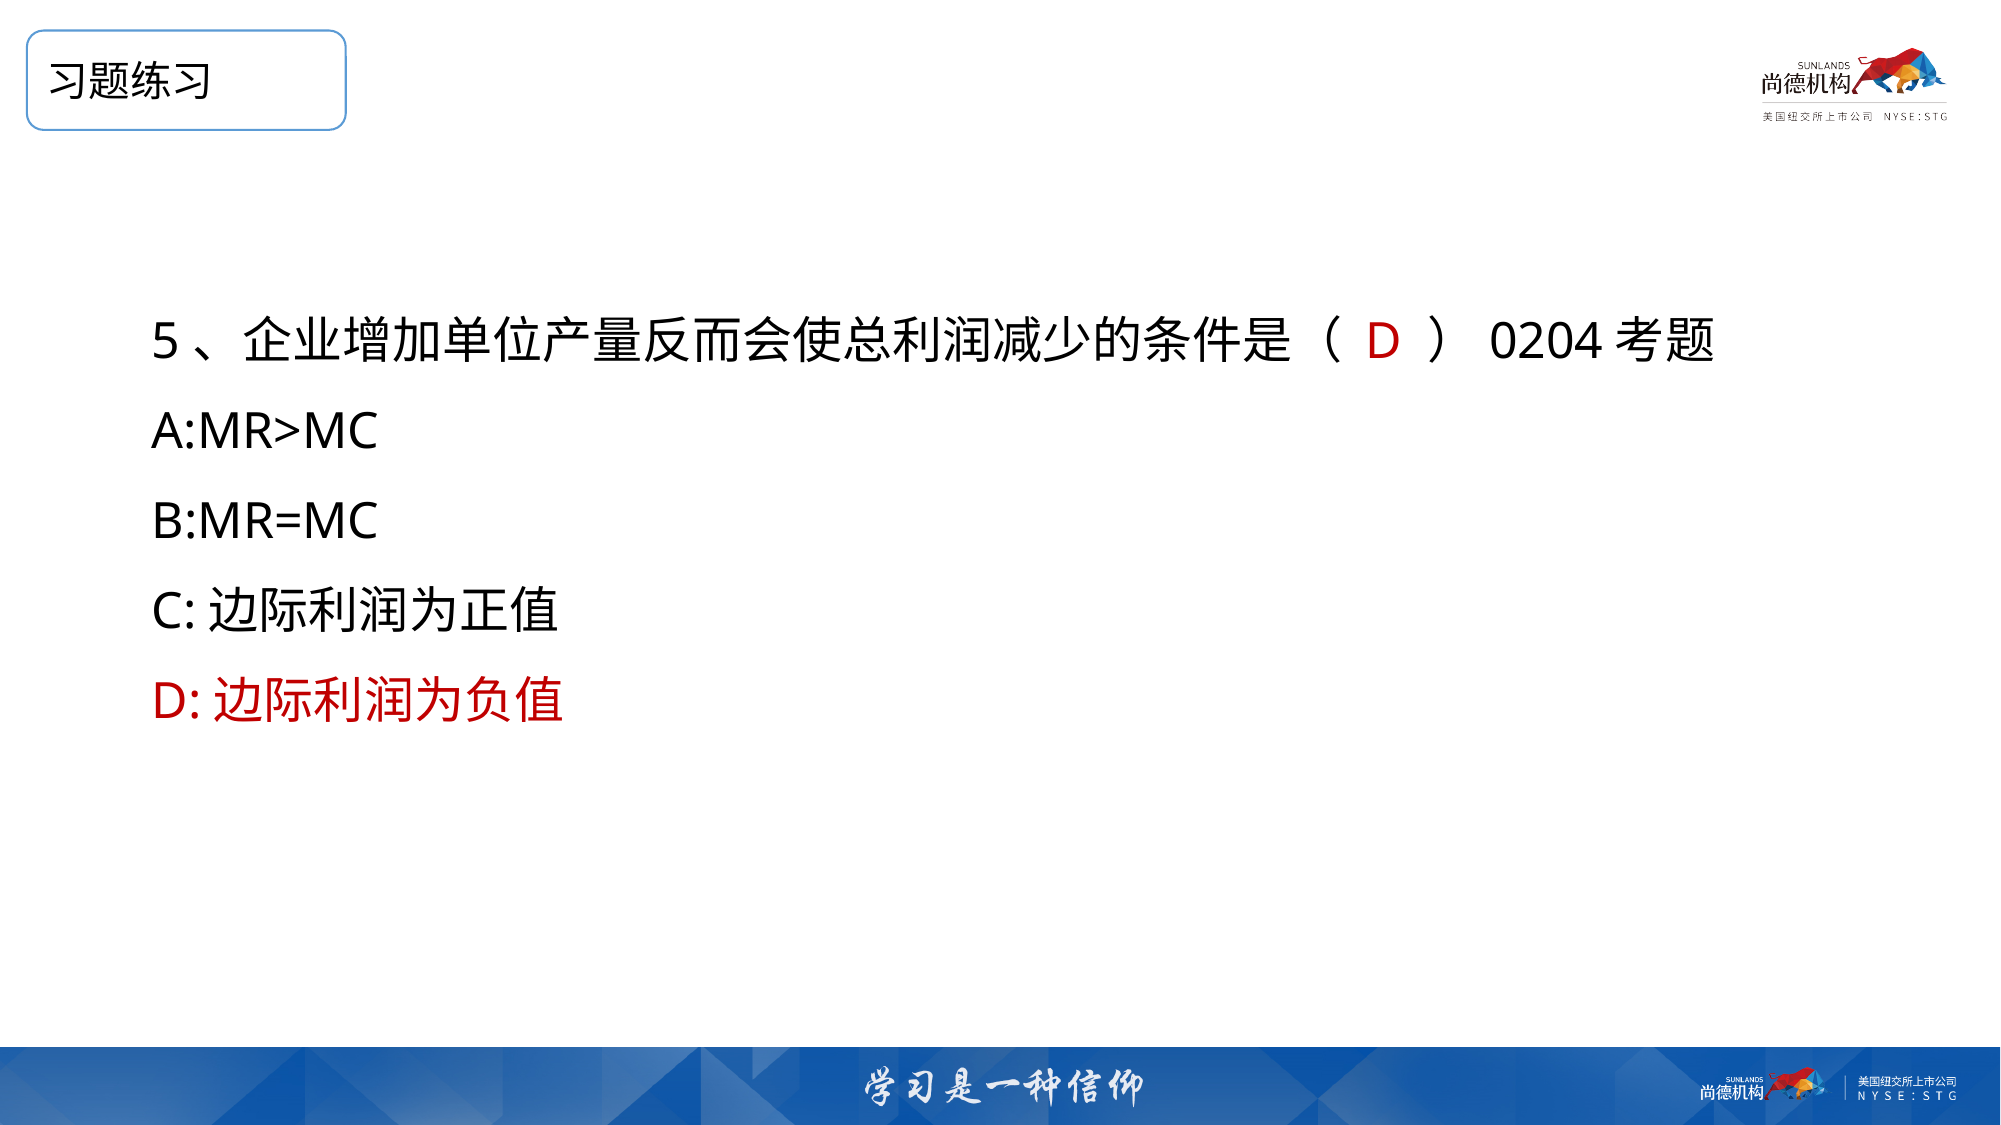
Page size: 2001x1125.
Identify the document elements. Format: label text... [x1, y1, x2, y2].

picture [1720, 19, 1989, 150]
text_box 5、企业增加单位产量反而会使总利润减少的条件是（ D ）0204考题 A:MR>MC B:MR=MC C:边际利润为正值 D:边际利润为负值 [137, 271, 1818, 736]
text_box 习题练习 [25, 29, 347, 131]
picture [0, 1047, 2001, 1125]
